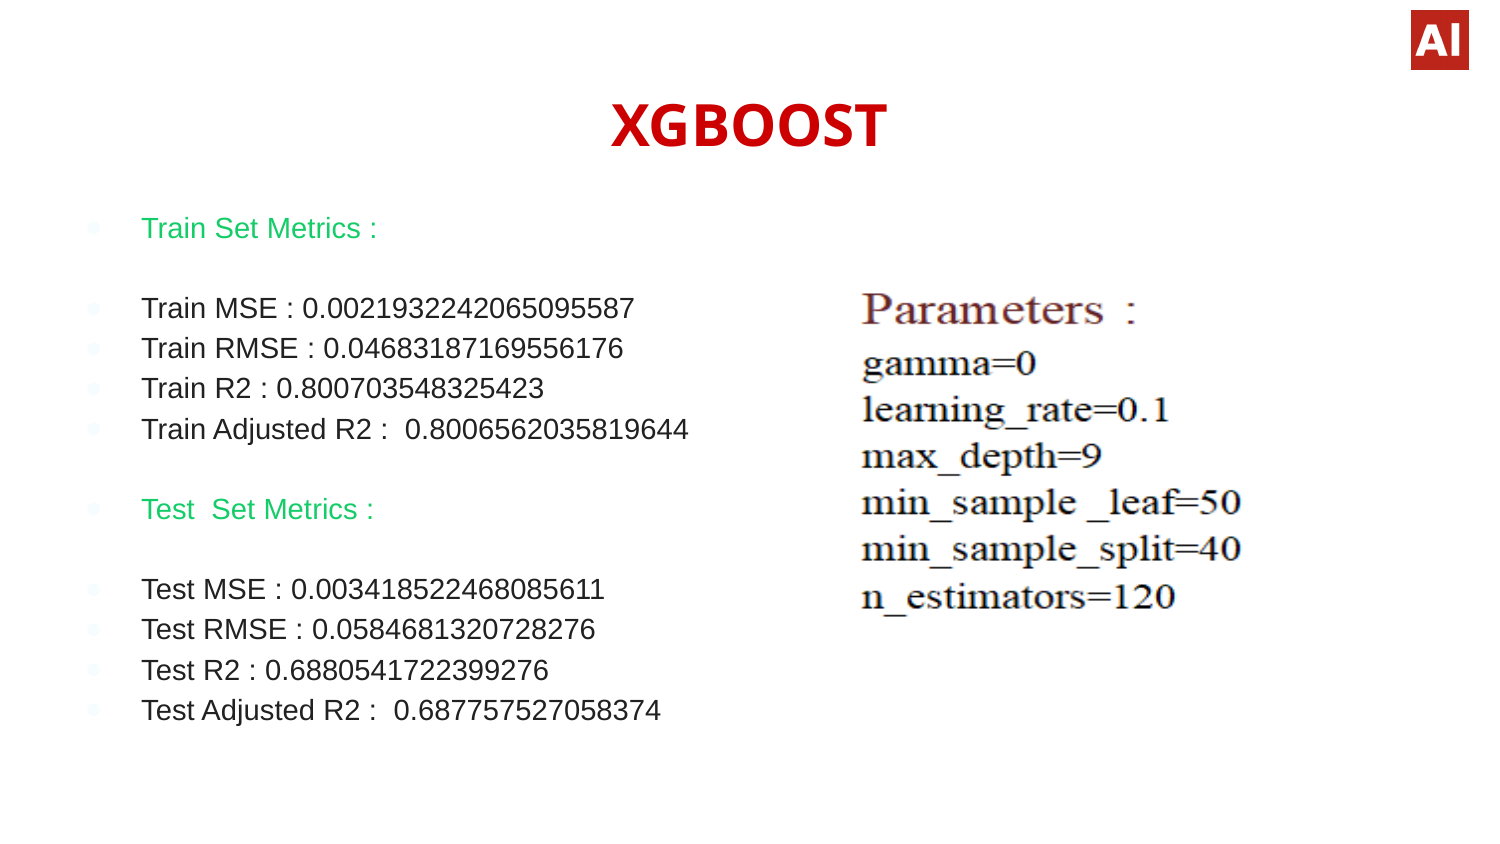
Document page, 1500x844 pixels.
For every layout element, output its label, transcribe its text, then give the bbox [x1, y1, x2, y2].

picture [1411, 10, 1469, 70]
picture [766, 249, 1320, 669]
title XGBOOST [51, 72, 1449, 167]
list Train Set Metrics : Train MSE : 0.0021932242065095587 Train RMSE : 0.04683187169556176 Train R2 : 0.800703548325423 Train Adjusted R2 : 0.8006562035819644 Test Set Metrics : Test MSE : 0.003418522468085611 Test RMSE : 0.0584681320728276 Test R2 : 0.6880541722399276 Test Adjusted R2 : 0.687757527058374 [51, 189, 1449, 750]
